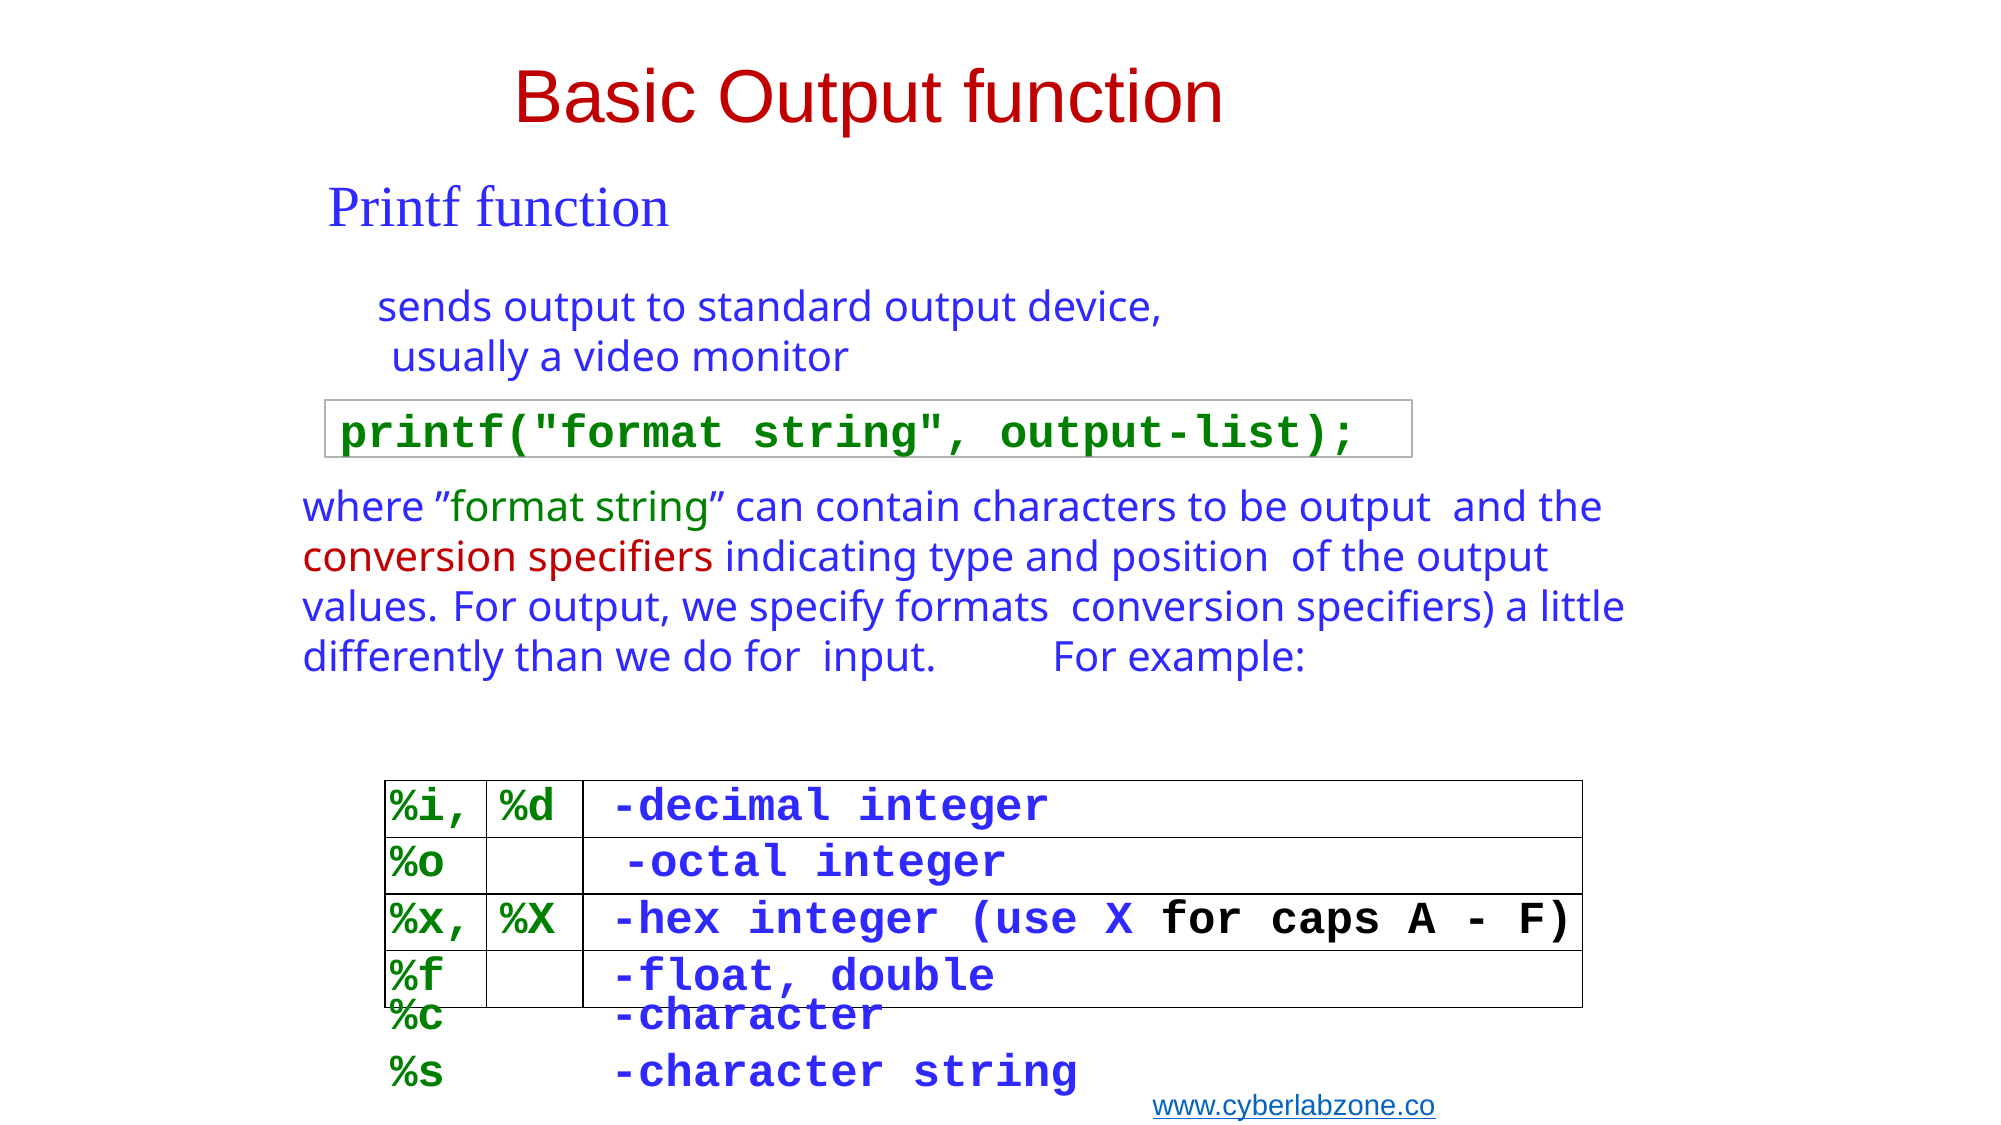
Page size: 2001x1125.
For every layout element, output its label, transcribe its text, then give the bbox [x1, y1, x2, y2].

table_cell [487, 838, 582, 893]
table_header %d [487, 781, 582, 837]
table_header %i, [386, 781, 486, 837]
text_box -character -character string [608, 980, 1083, 1096]
table_cell %o [386, 838, 486, 893]
table_cell %x, [386, 895, 486, 950]
text_box www.cyberlabzone.com [1150, 1085, 1439, 1122]
table_cell -float, double [584, 951, 1582, 1007]
table_cell %f [386, 951, 486, 1007]
table_cell -hex integer (use X for caps A - F) [584, 895, 1582, 950]
text_box printf("format string", output-list); [324, 399, 1413, 458]
text_box %c %s [387, 980, 448, 1096]
table_cell -octal integer [584, 838, 1582, 893]
text_box where ”format string” can contain characters to be output and the conversion specifiers indicating type and position of the output values. For output, we specify formats conversion specifiers) a little differently than we do for input. For example: [300, 477, 1637, 680]
table_cell %X [487, 895, 582, 950]
title Basic Output function [424, 0, 1313, 187]
table_header -decimal integer [584, 781, 1582, 837]
text_box Printf function sends output to standard output device, usually a video monitor [325, 165, 1295, 380]
table_cell [487, 951, 582, 1007]
